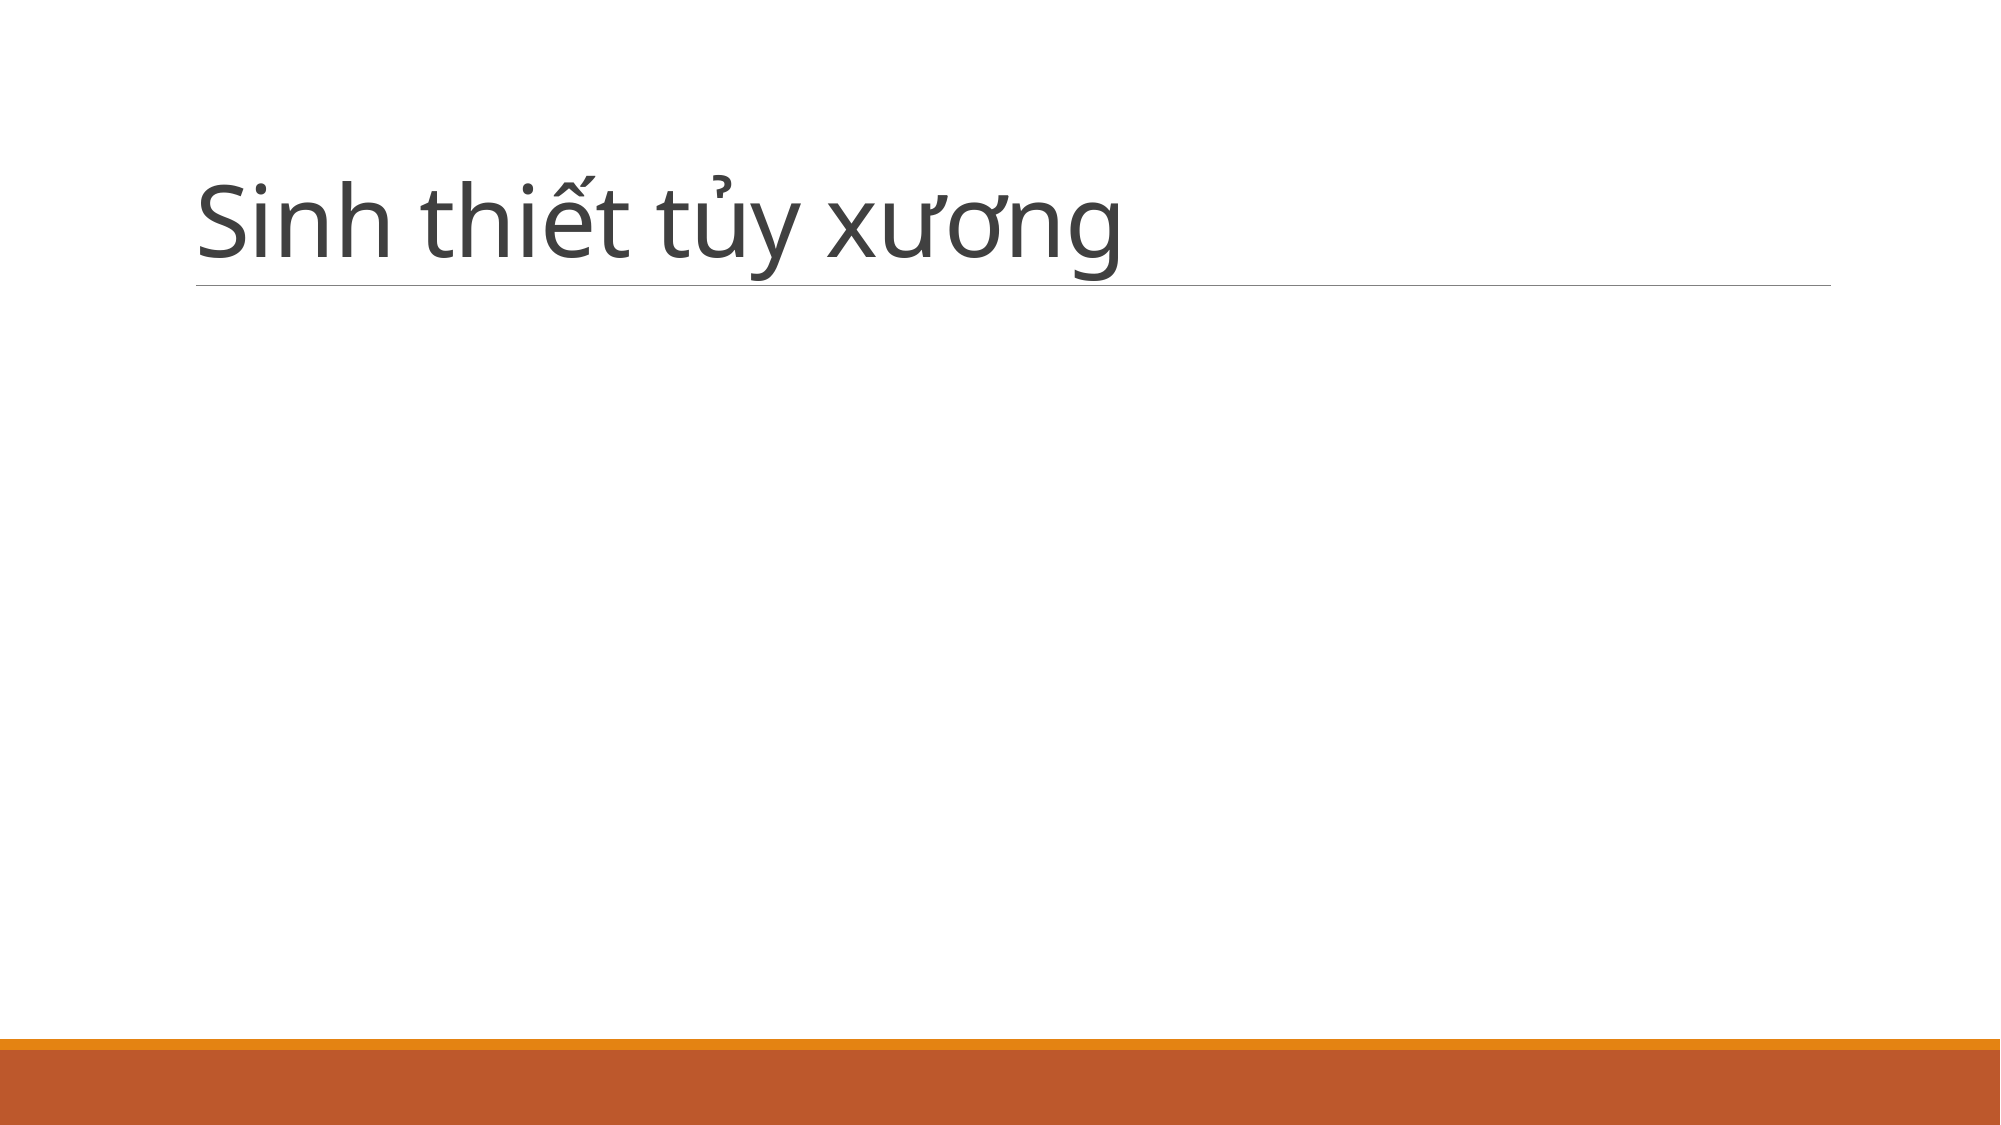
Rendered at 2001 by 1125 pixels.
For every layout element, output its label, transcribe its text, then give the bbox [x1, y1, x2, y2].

title Sinh thiết tủy xương [180, 47, 1830, 285]
